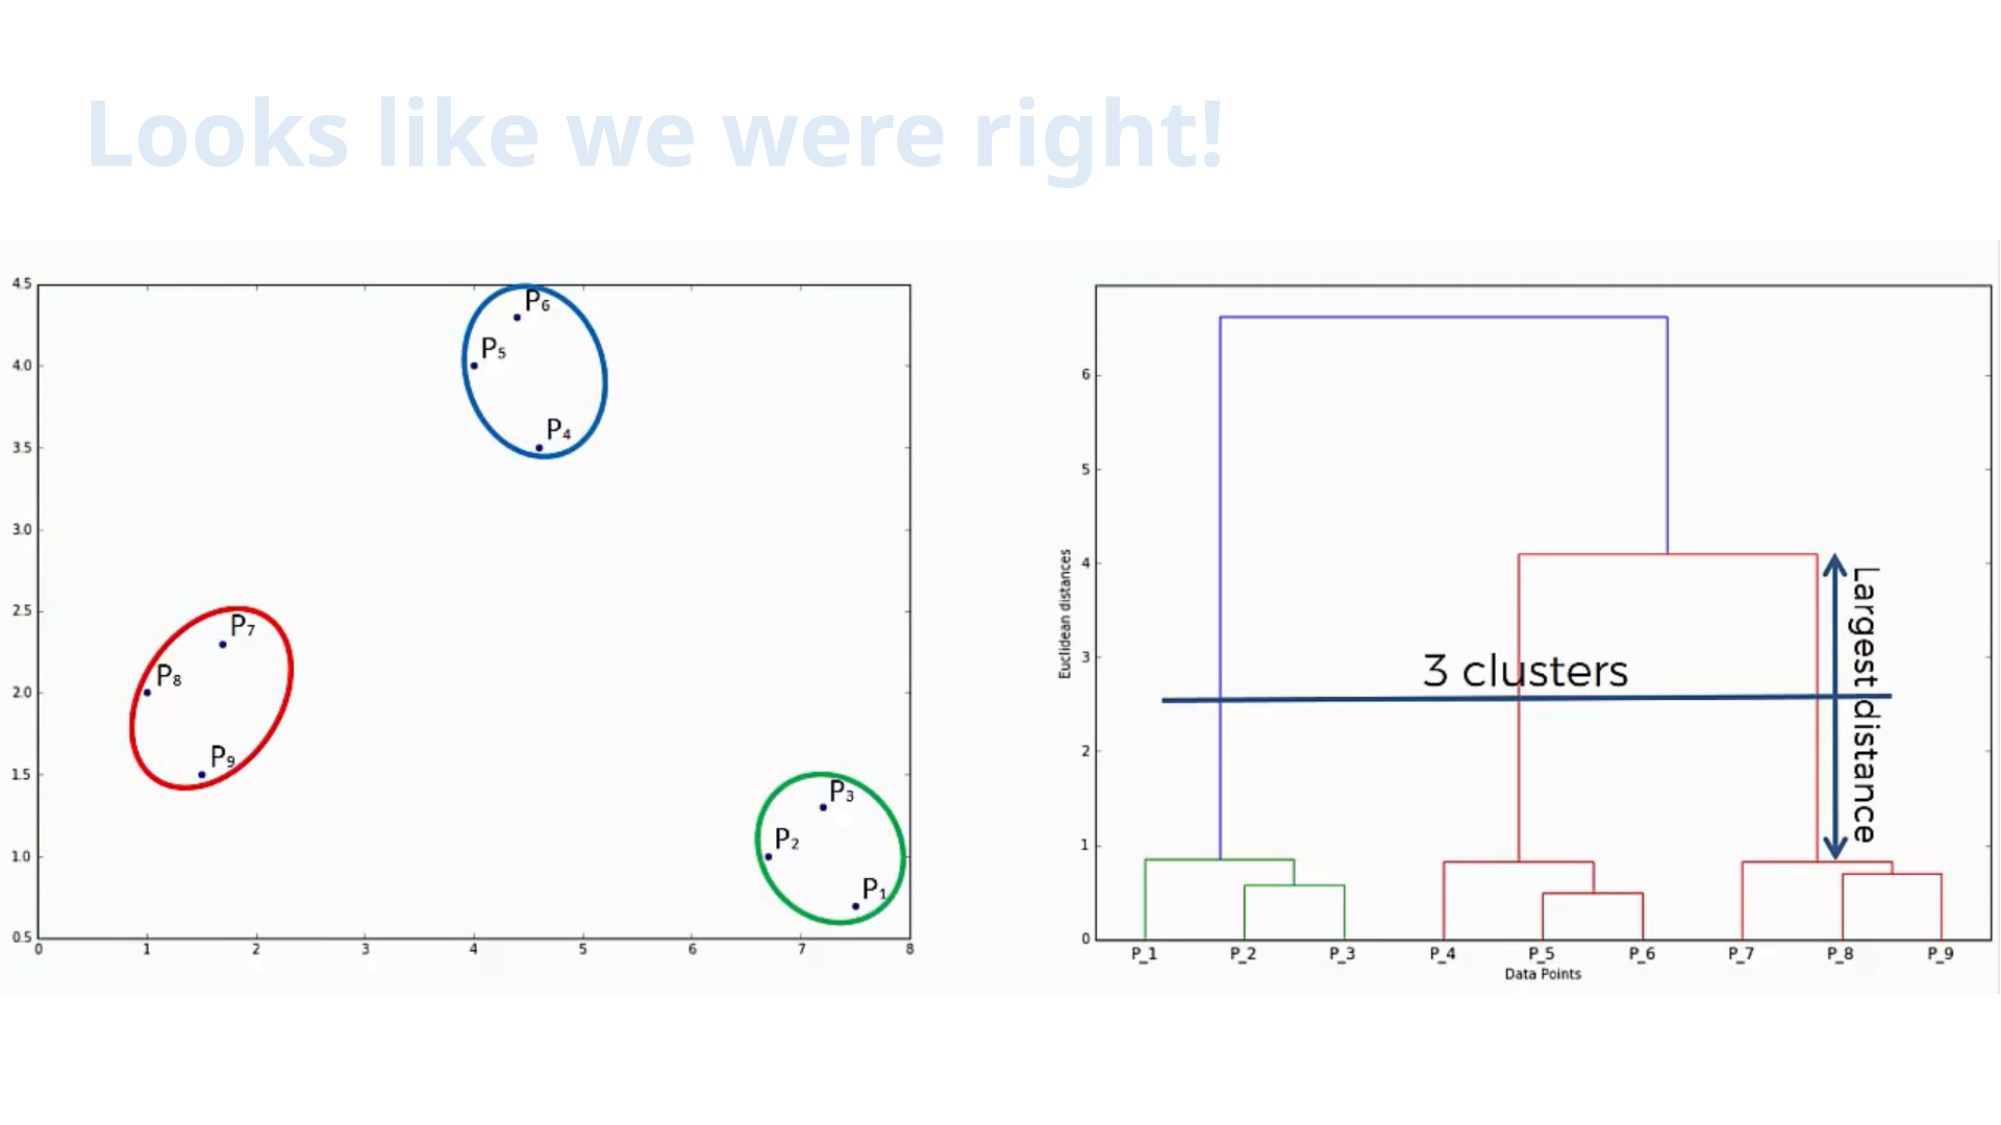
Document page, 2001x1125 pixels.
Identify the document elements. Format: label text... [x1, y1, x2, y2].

text_box Looks like we were right! [68, 80, 1794, 240]
picture [0, 240, 2000, 994]
